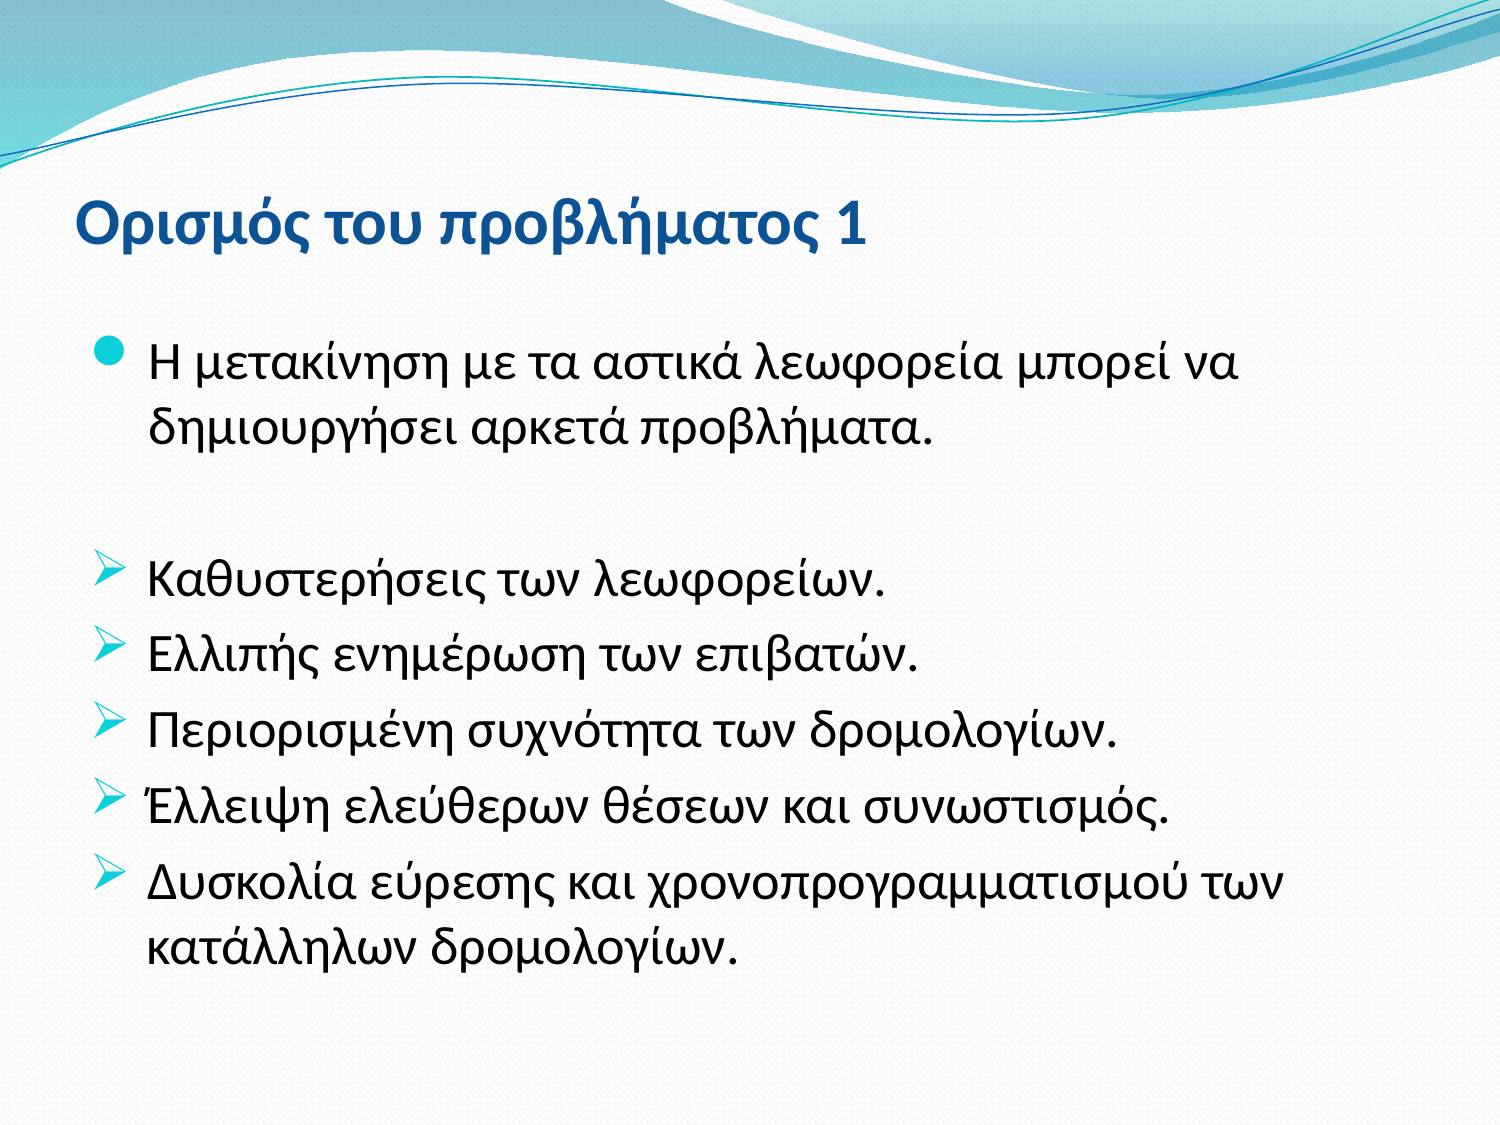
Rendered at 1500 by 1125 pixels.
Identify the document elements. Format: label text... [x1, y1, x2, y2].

title Ορισμός του προβλήματος 1 [75, 115, 1425, 259]
list Η μετακίνηση με τα αστικά λεωφορεία μπορεί να δημιουργήσει αρκετά προβλήματα. Καθυστερήσεις των λεωφορείων. Ελλιπής ενημέρωση των επιβατών. Περιορισμένη συχνότητα των δρομολογίων. Έλλειψη ελεύθερων θέσεων και συνωστισμός. Δυσκολία εύρεσης και χρονοπρογραμματισμού των κατάλληλων δρομολογίων. [75, 317, 1425, 1084]
